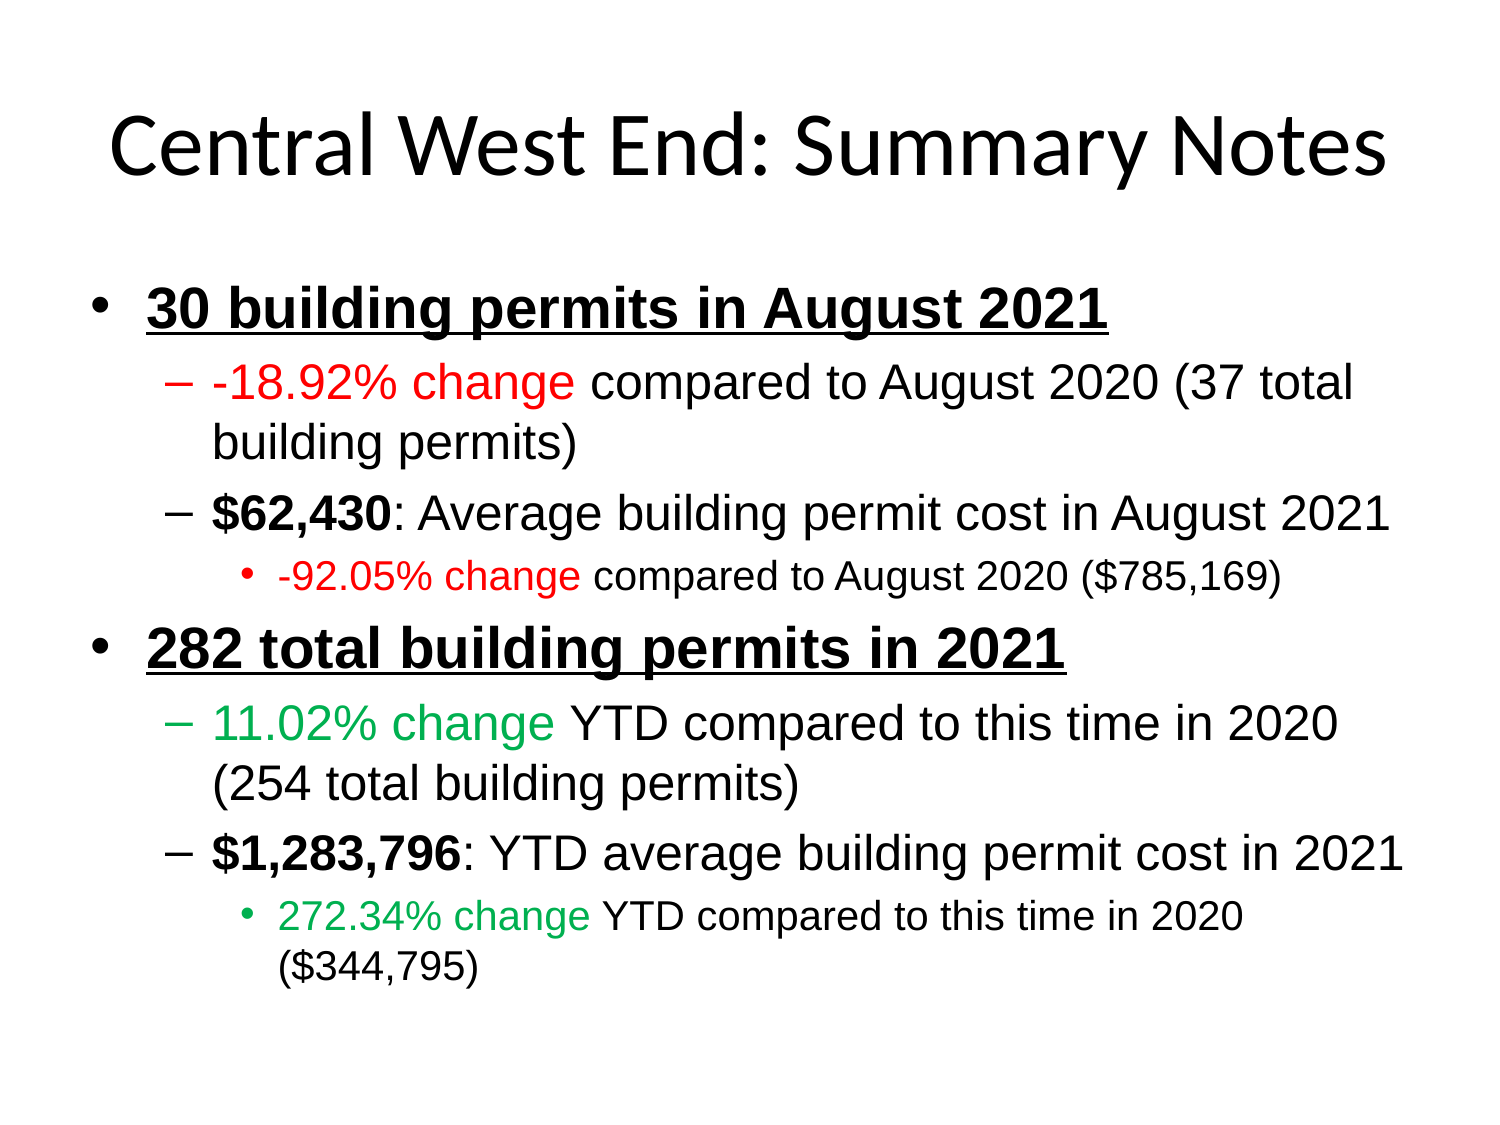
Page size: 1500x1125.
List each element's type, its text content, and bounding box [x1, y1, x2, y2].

title Central West End: Summary Notes [75, 45, 1425, 233]
list 30 building permits in August 2021 -18.92% change compared to August 2020 (37 total building permits) $62,430: Average building permit cost in August 2021 -92.05% change compared to August 2020 ($785,169) 282 total building permits in 2021 11.02% change YTD compared to this time in 2020 (254 total building permits) $1,283,796: YTD average building permit cost in 2021 272.34% change YTD compared to this time in 2020 ($344,795) [75, 262, 1425, 1005]
